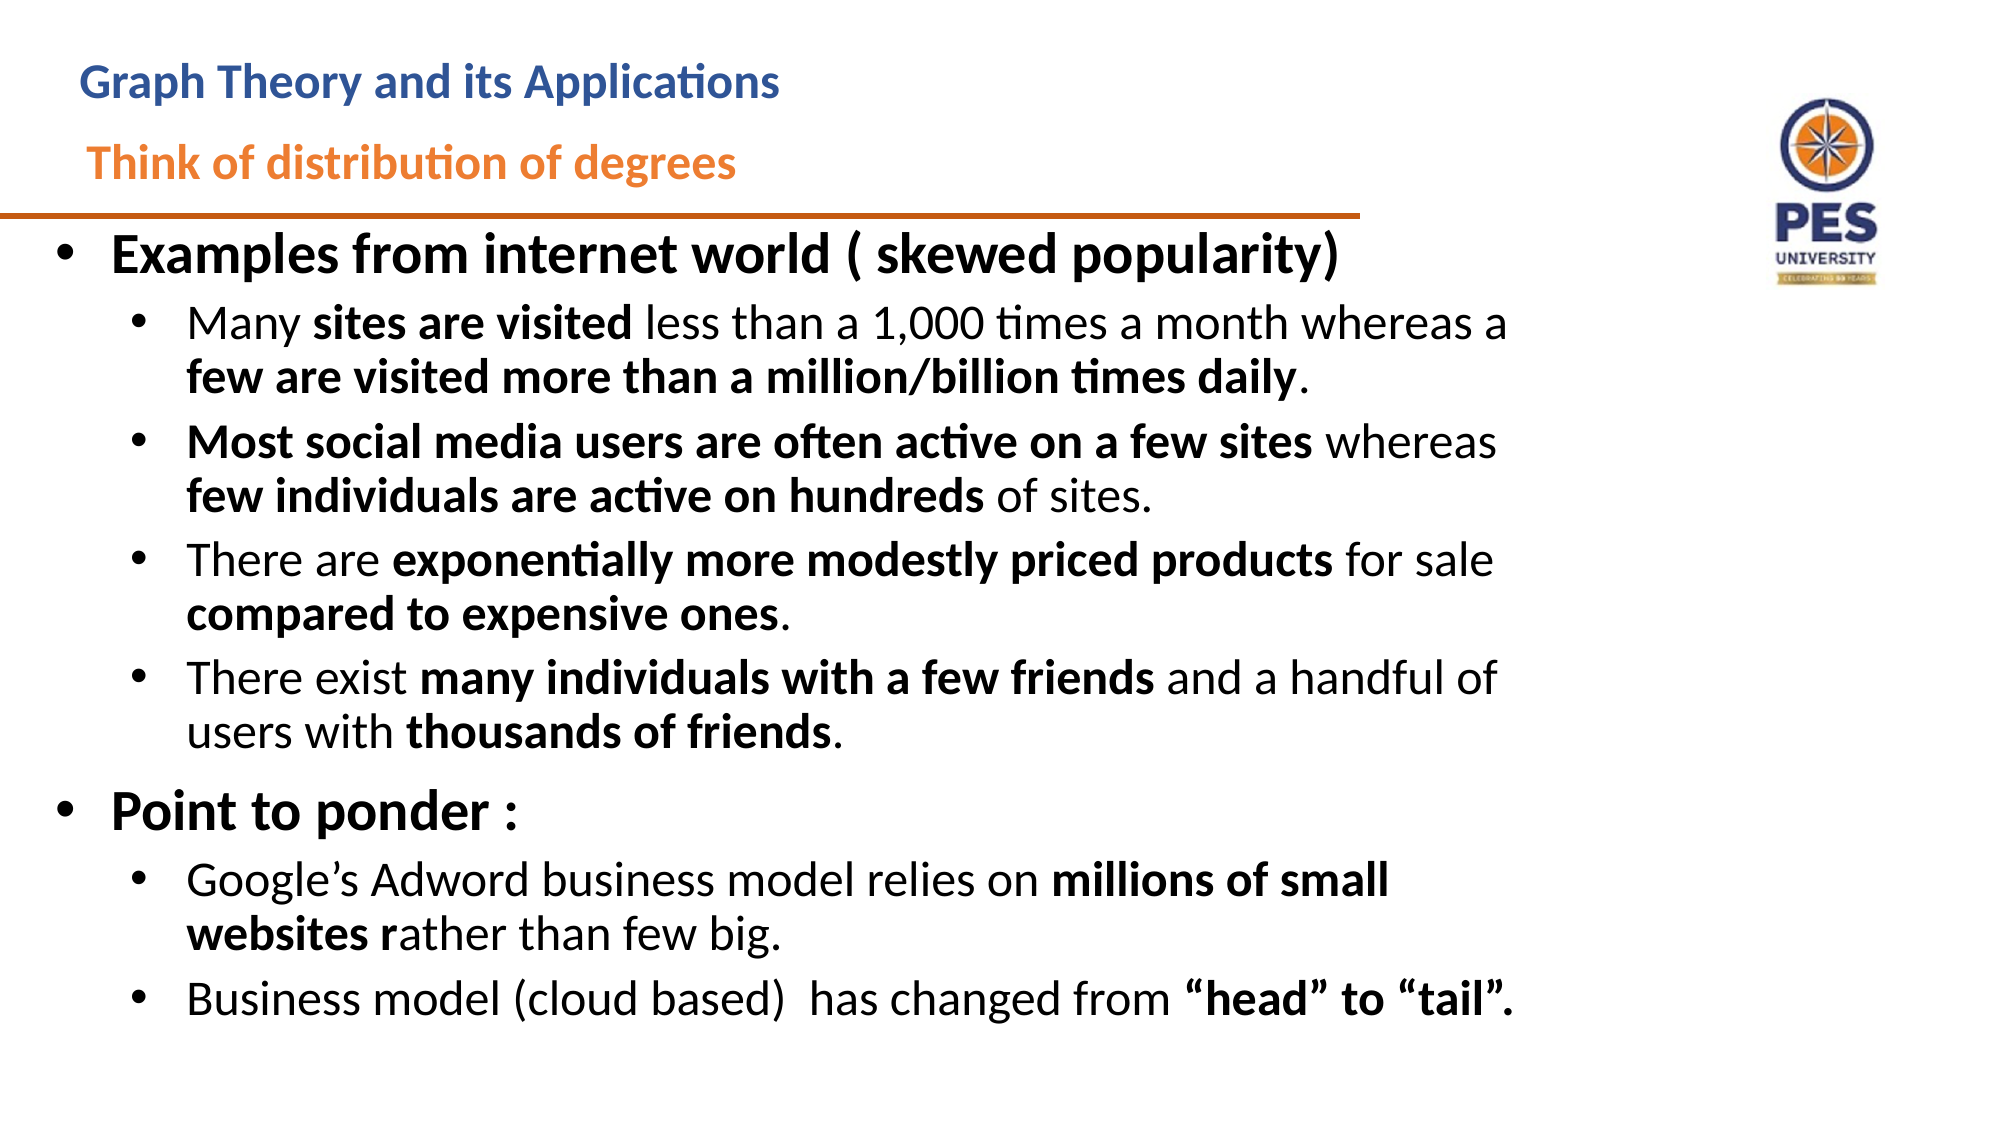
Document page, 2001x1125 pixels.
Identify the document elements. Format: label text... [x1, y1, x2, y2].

text_box Think of distribution of degrees [71, 122, 1384, 215]
text_box Graph Theory and its Applications [64, 41, 1295, 117]
text_box Examples from internet world ( skewed popularity) Many sites are visited less than a 1,000 times a month whereas a few are visited more than a million/billion times daily. Most social media users are often active on a few sites whereas few individuals are active on hundreds of sites. There are exponentially more modestly priced products for sale compared to expensive ones. There exist many individuals with a few friends and a handful of users with thousands of friends. Point to ponder : Google’s Adword business model relies on millions of small websites rather than few big. Business model (cloud based) has changed from “head” to “tail”. [21, 215, 1547, 1089]
picture [1748, 93, 1902, 291]
